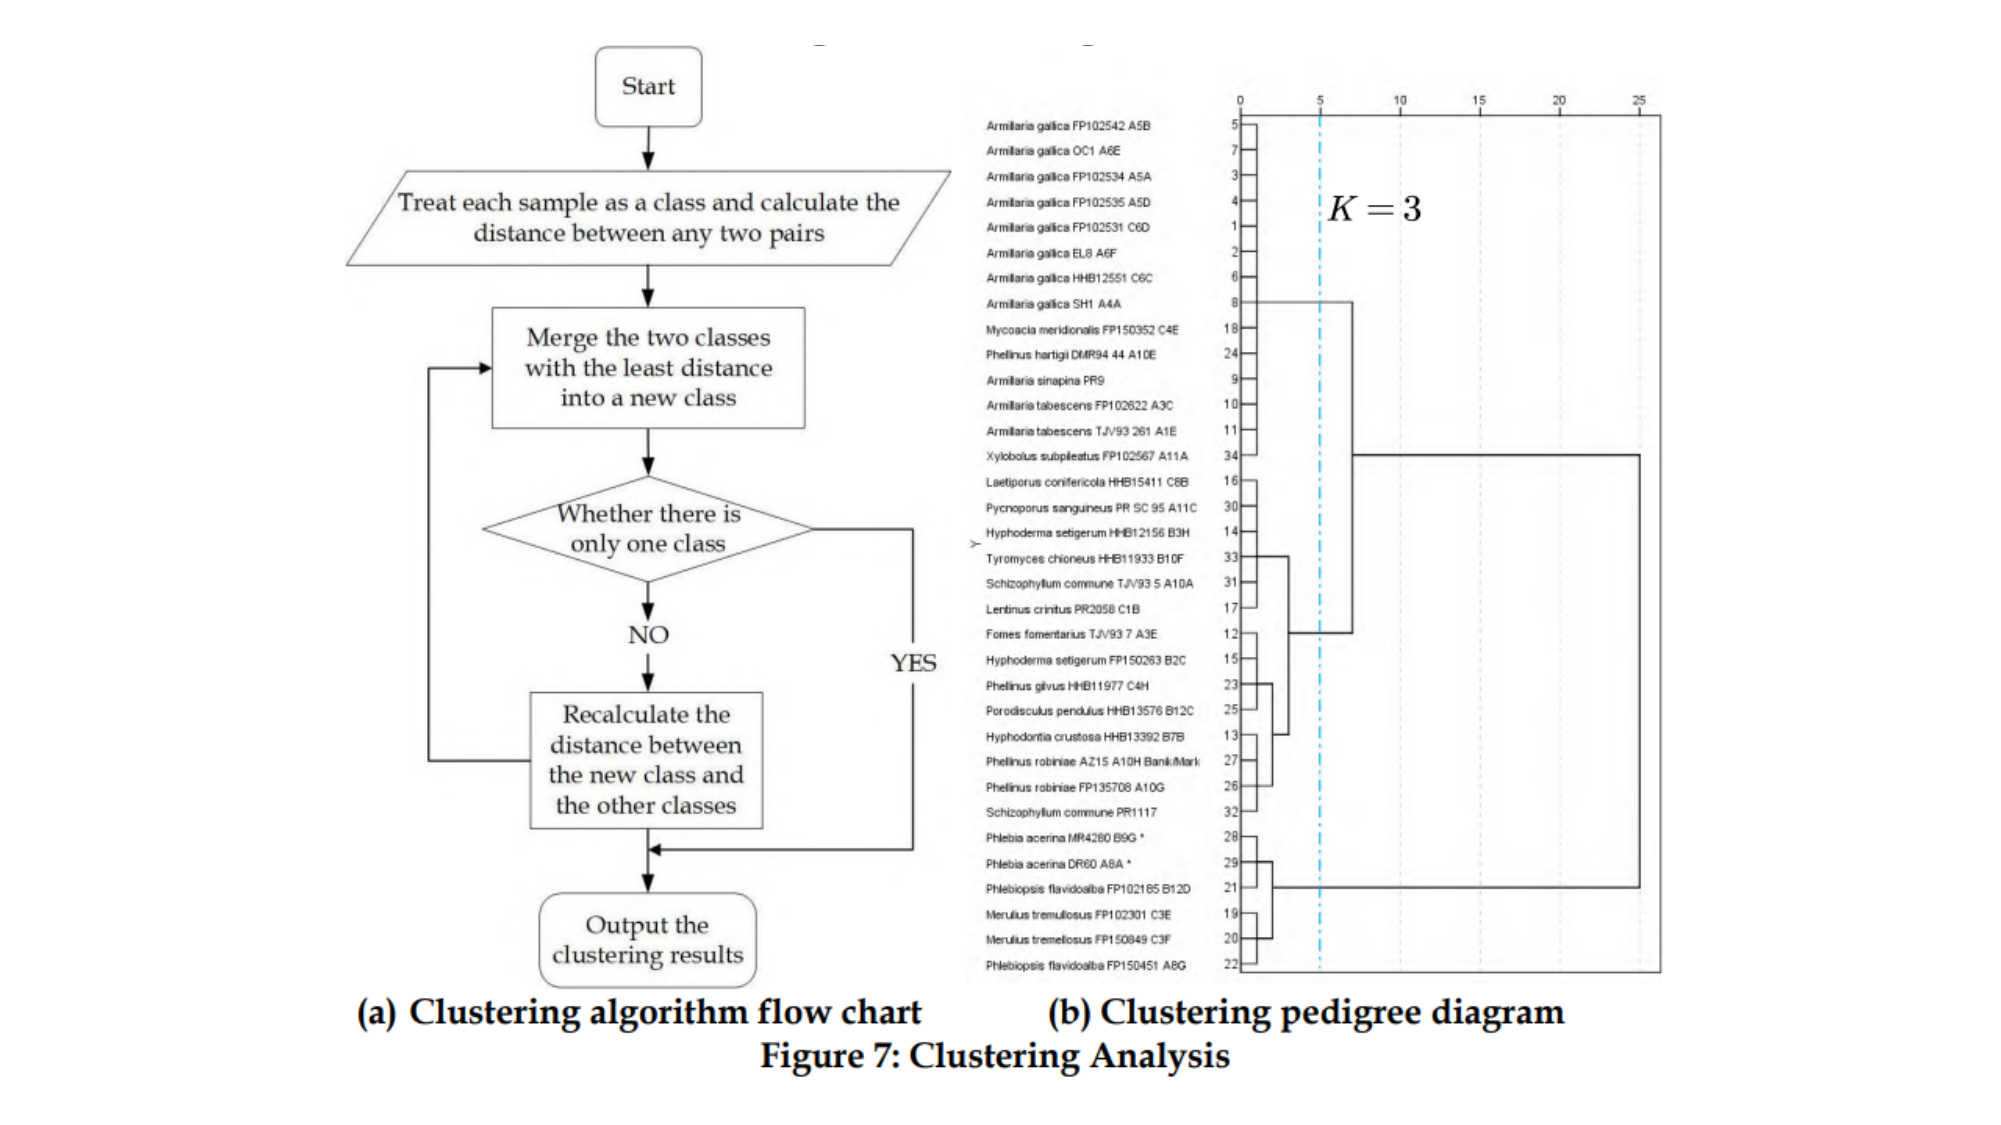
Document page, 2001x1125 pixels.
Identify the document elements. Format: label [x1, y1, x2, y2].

picture [273, 45, 1727, 1080]
